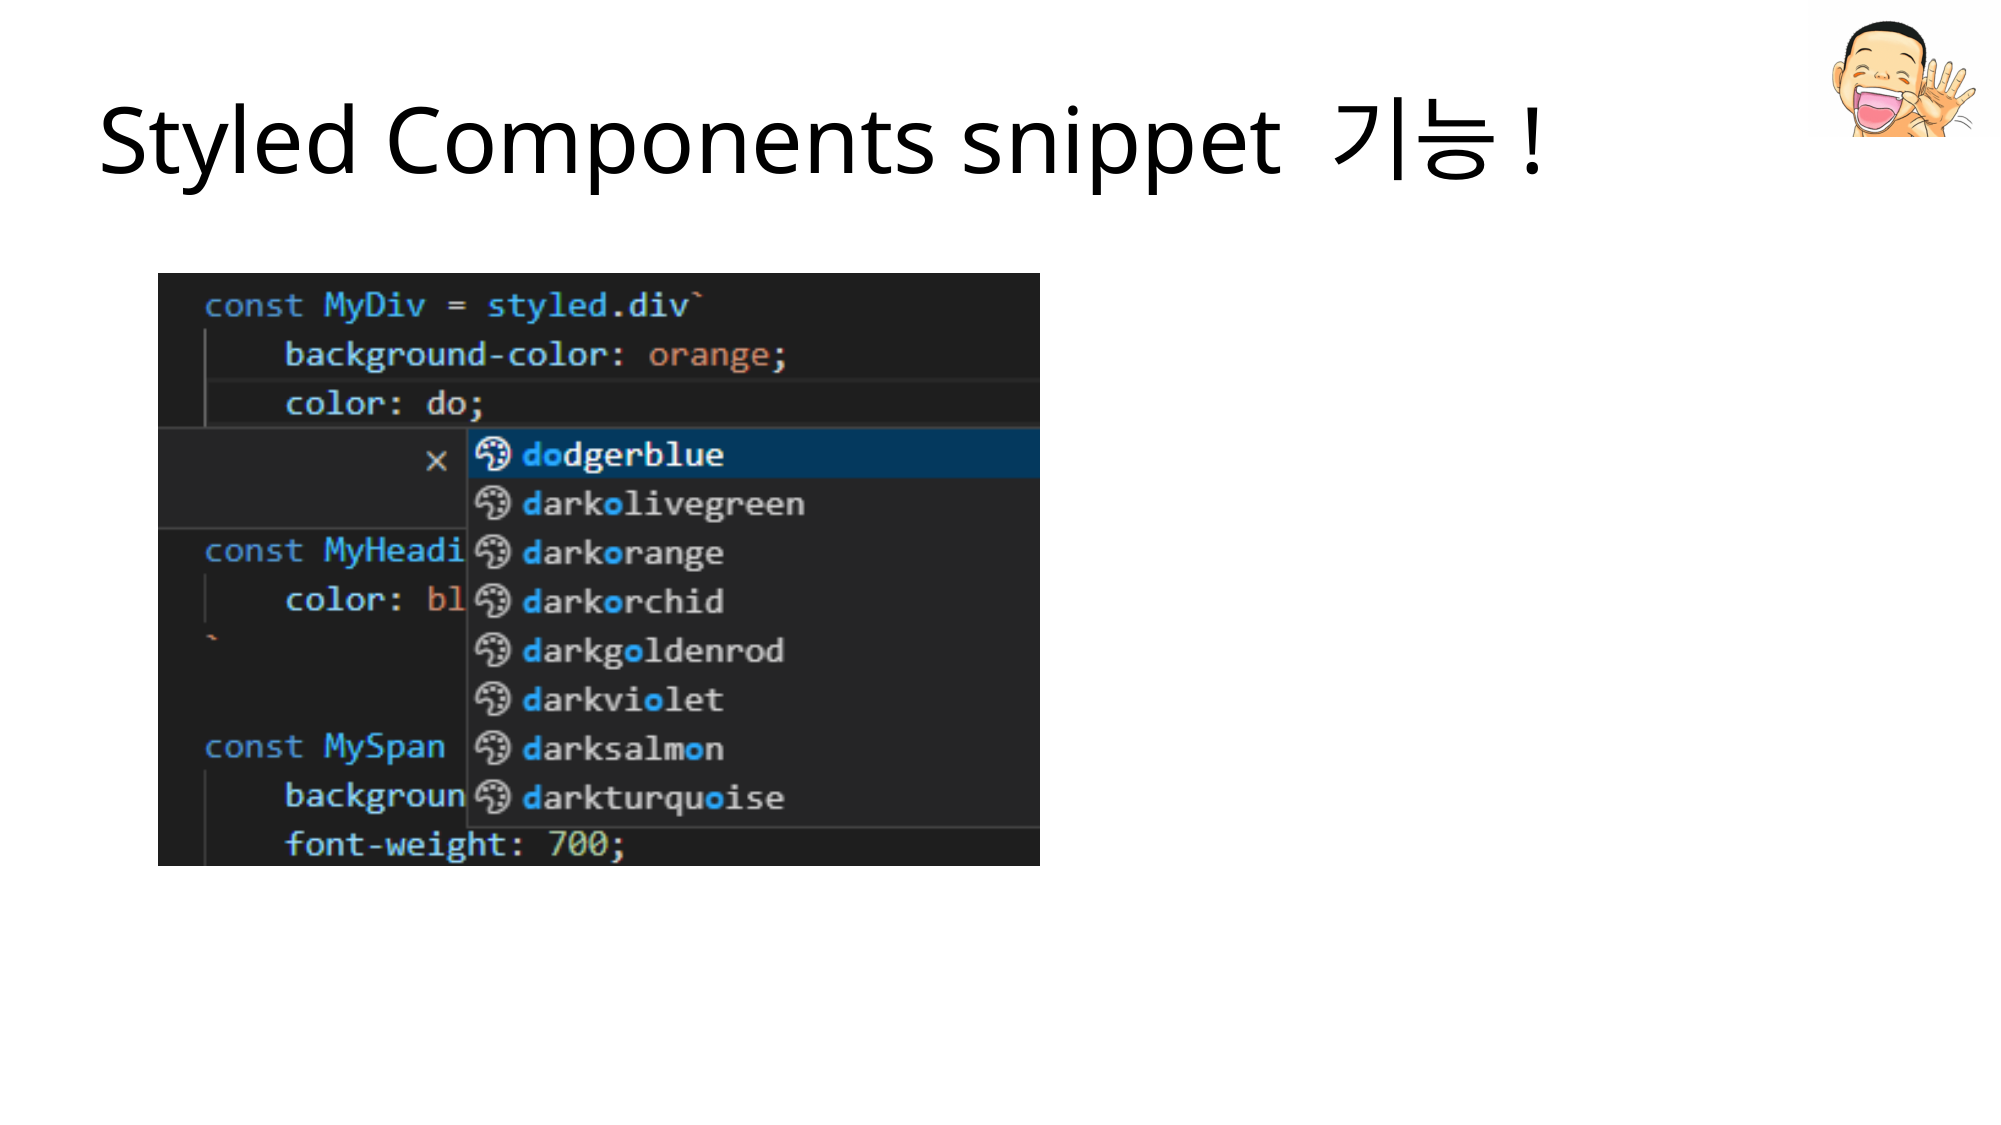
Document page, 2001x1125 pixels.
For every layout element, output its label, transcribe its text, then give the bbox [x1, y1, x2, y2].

picture [1931, 0, 2000, 137]
picture [158, 273, 1040, 866]
title Styled Components snippet 기능! [83, 0, 1931, 218]
